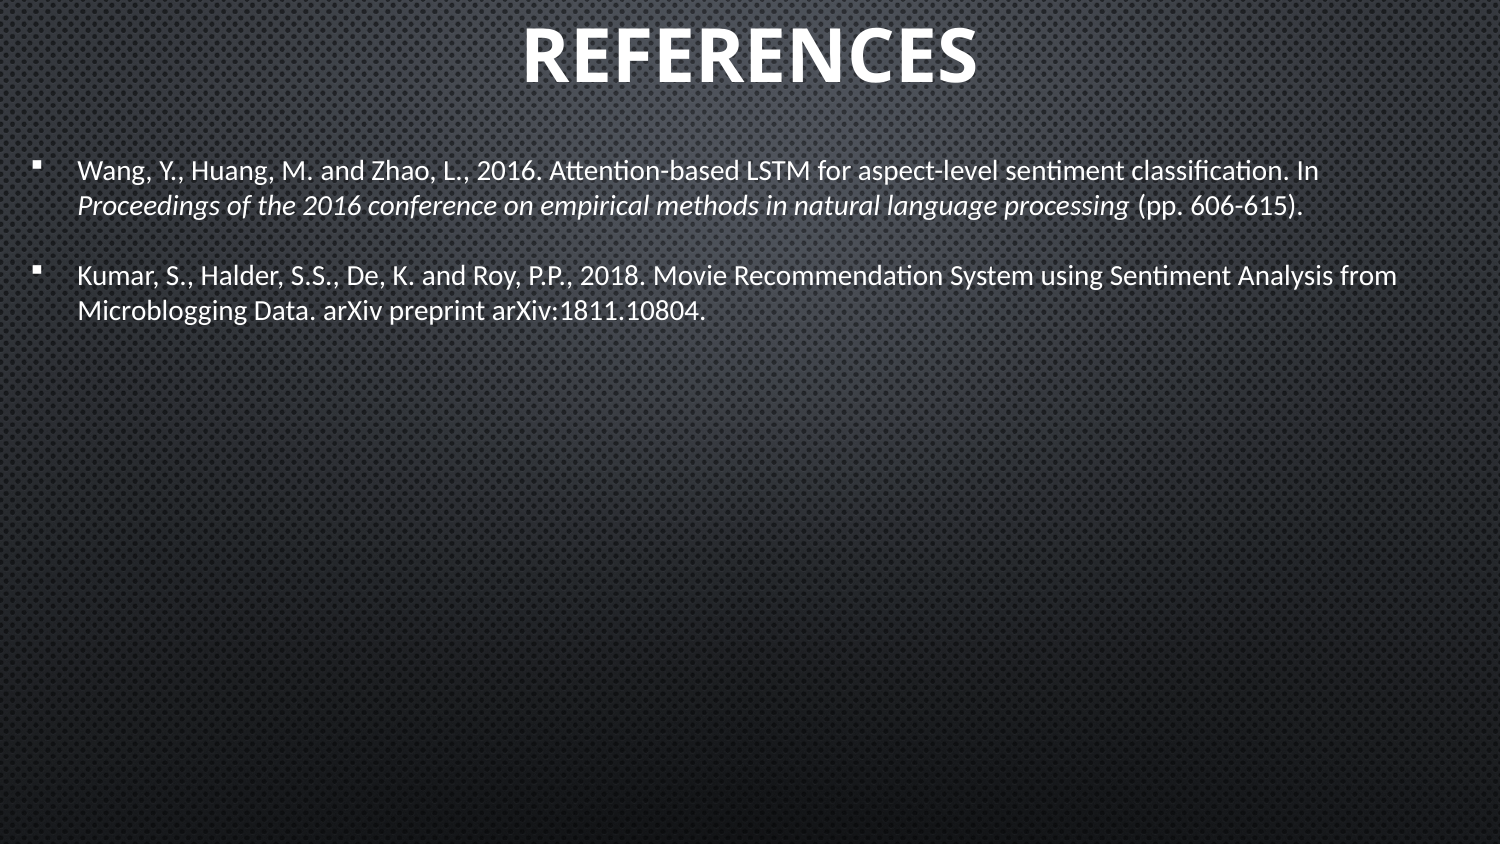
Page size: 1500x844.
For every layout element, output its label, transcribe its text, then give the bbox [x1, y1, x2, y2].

text_box Wang, Y., Huang, M. and Zhao, L., 2016. Attention-based LSTM for aspect-level sentiment classification. In Proceedings of the 2016 conference on empirical methods in natural language processing (pp. 606-615). Kumar, S., Halder, S.S., De, K. and Roy, P.P., 2018. Movie Recommendation System using Sentiment Analysis from Microblogging Data. arXiv preprint arXiv:1811.10804. [15, 143, 1485, 424]
text_box References [0, 0, 1500, 110]
